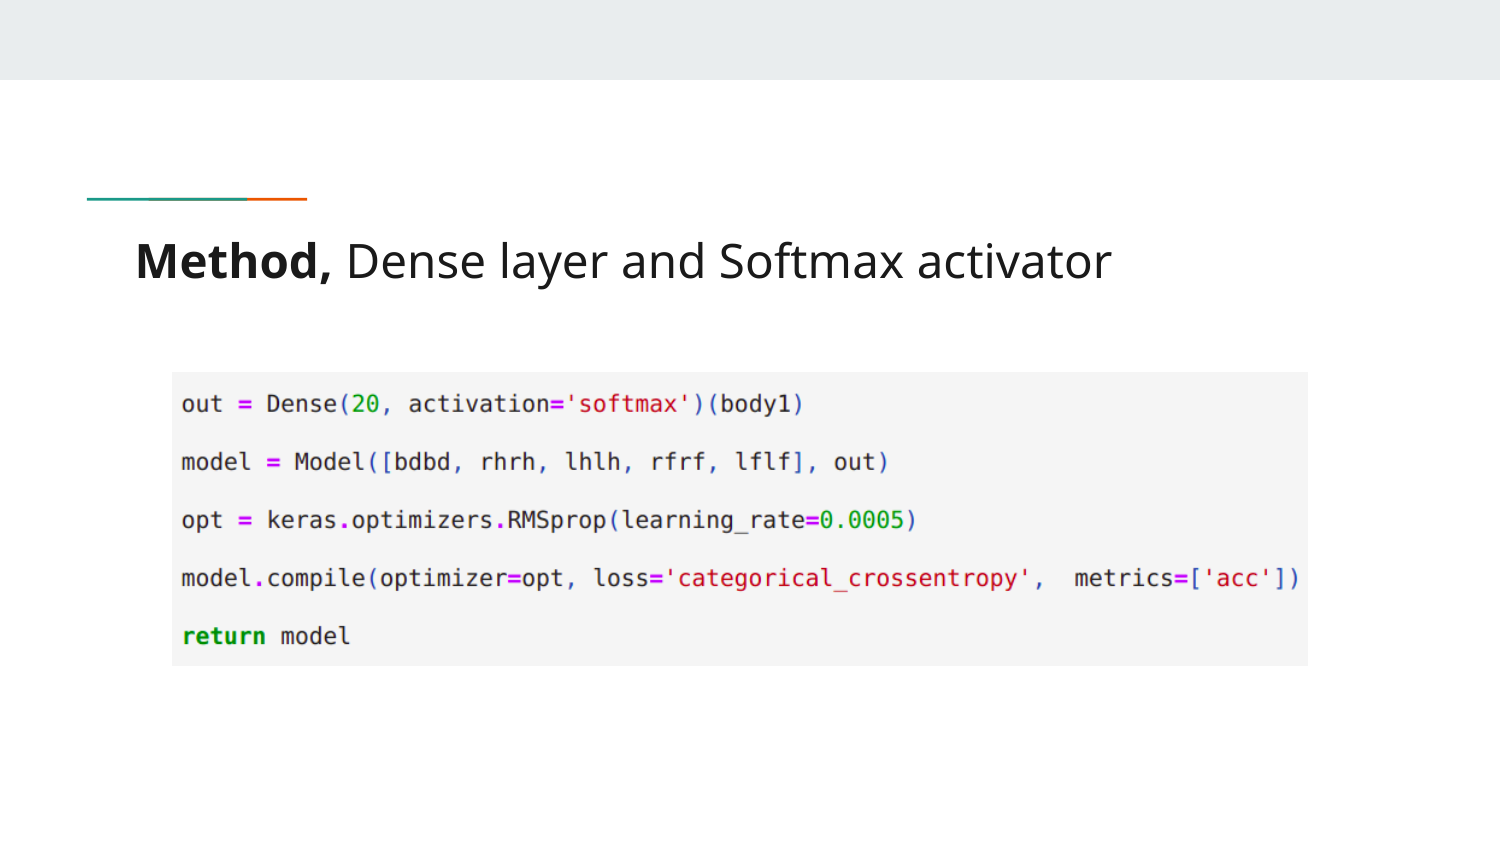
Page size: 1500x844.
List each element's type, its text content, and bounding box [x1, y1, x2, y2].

title Method, Dense layer and Softmax activator [119, 216, 1381, 305]
picture [172, 372, 1309, 666]
